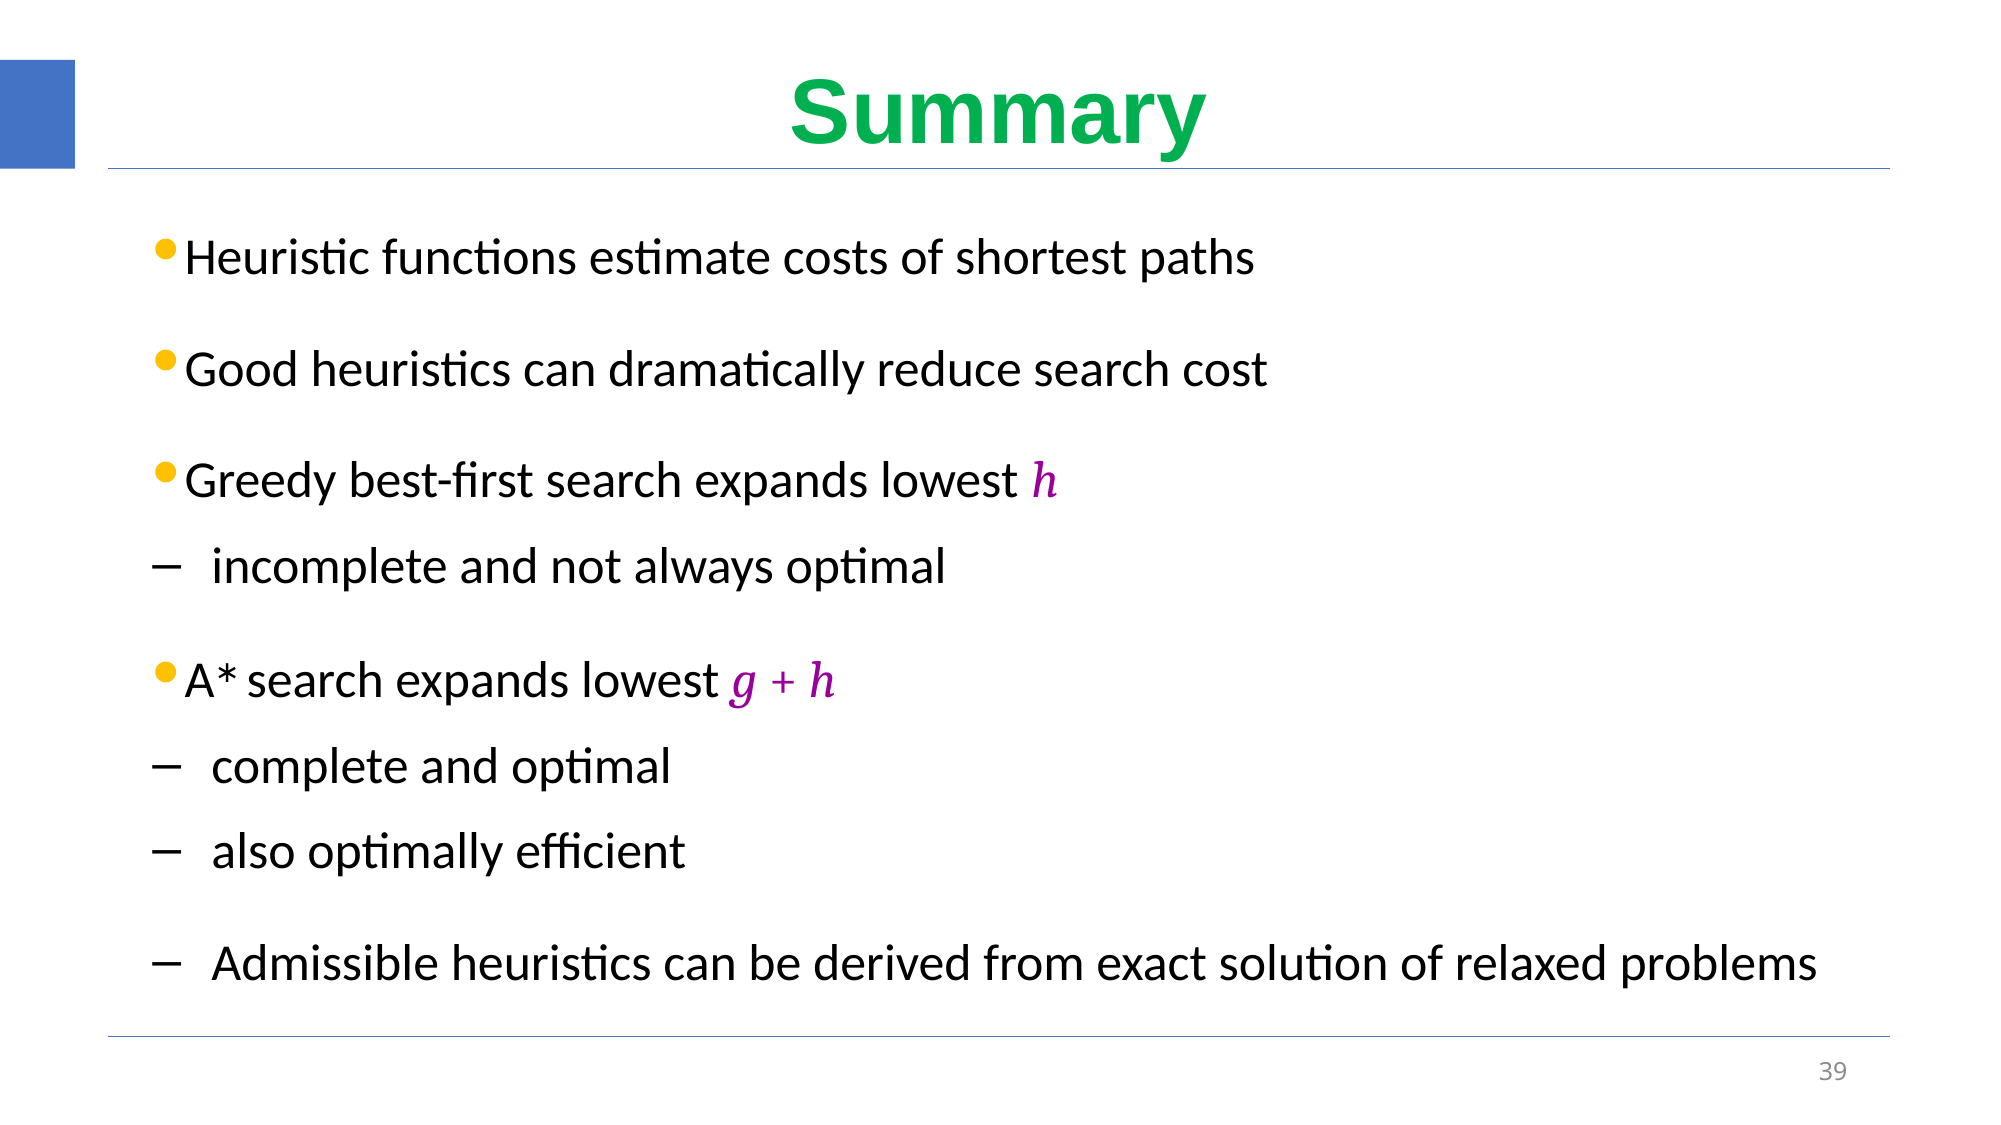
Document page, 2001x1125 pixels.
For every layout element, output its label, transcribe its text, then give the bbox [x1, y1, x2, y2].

title Summary [136, 50, 1862, 179]
slide_number 39 [1412, 1042, 1863, 1103]
list Heuristic functions estimate costs of shortest paths Good heuristics can dramatically reduce search cost Greedy best-first search expands lowest h incomplete and not always optimal A∗ search expands lowest g + h complete and optimal also optimally efficient Admissible heuristics can be derived from exact solution of relaxed problems [137, 210, 1863, 1014]
